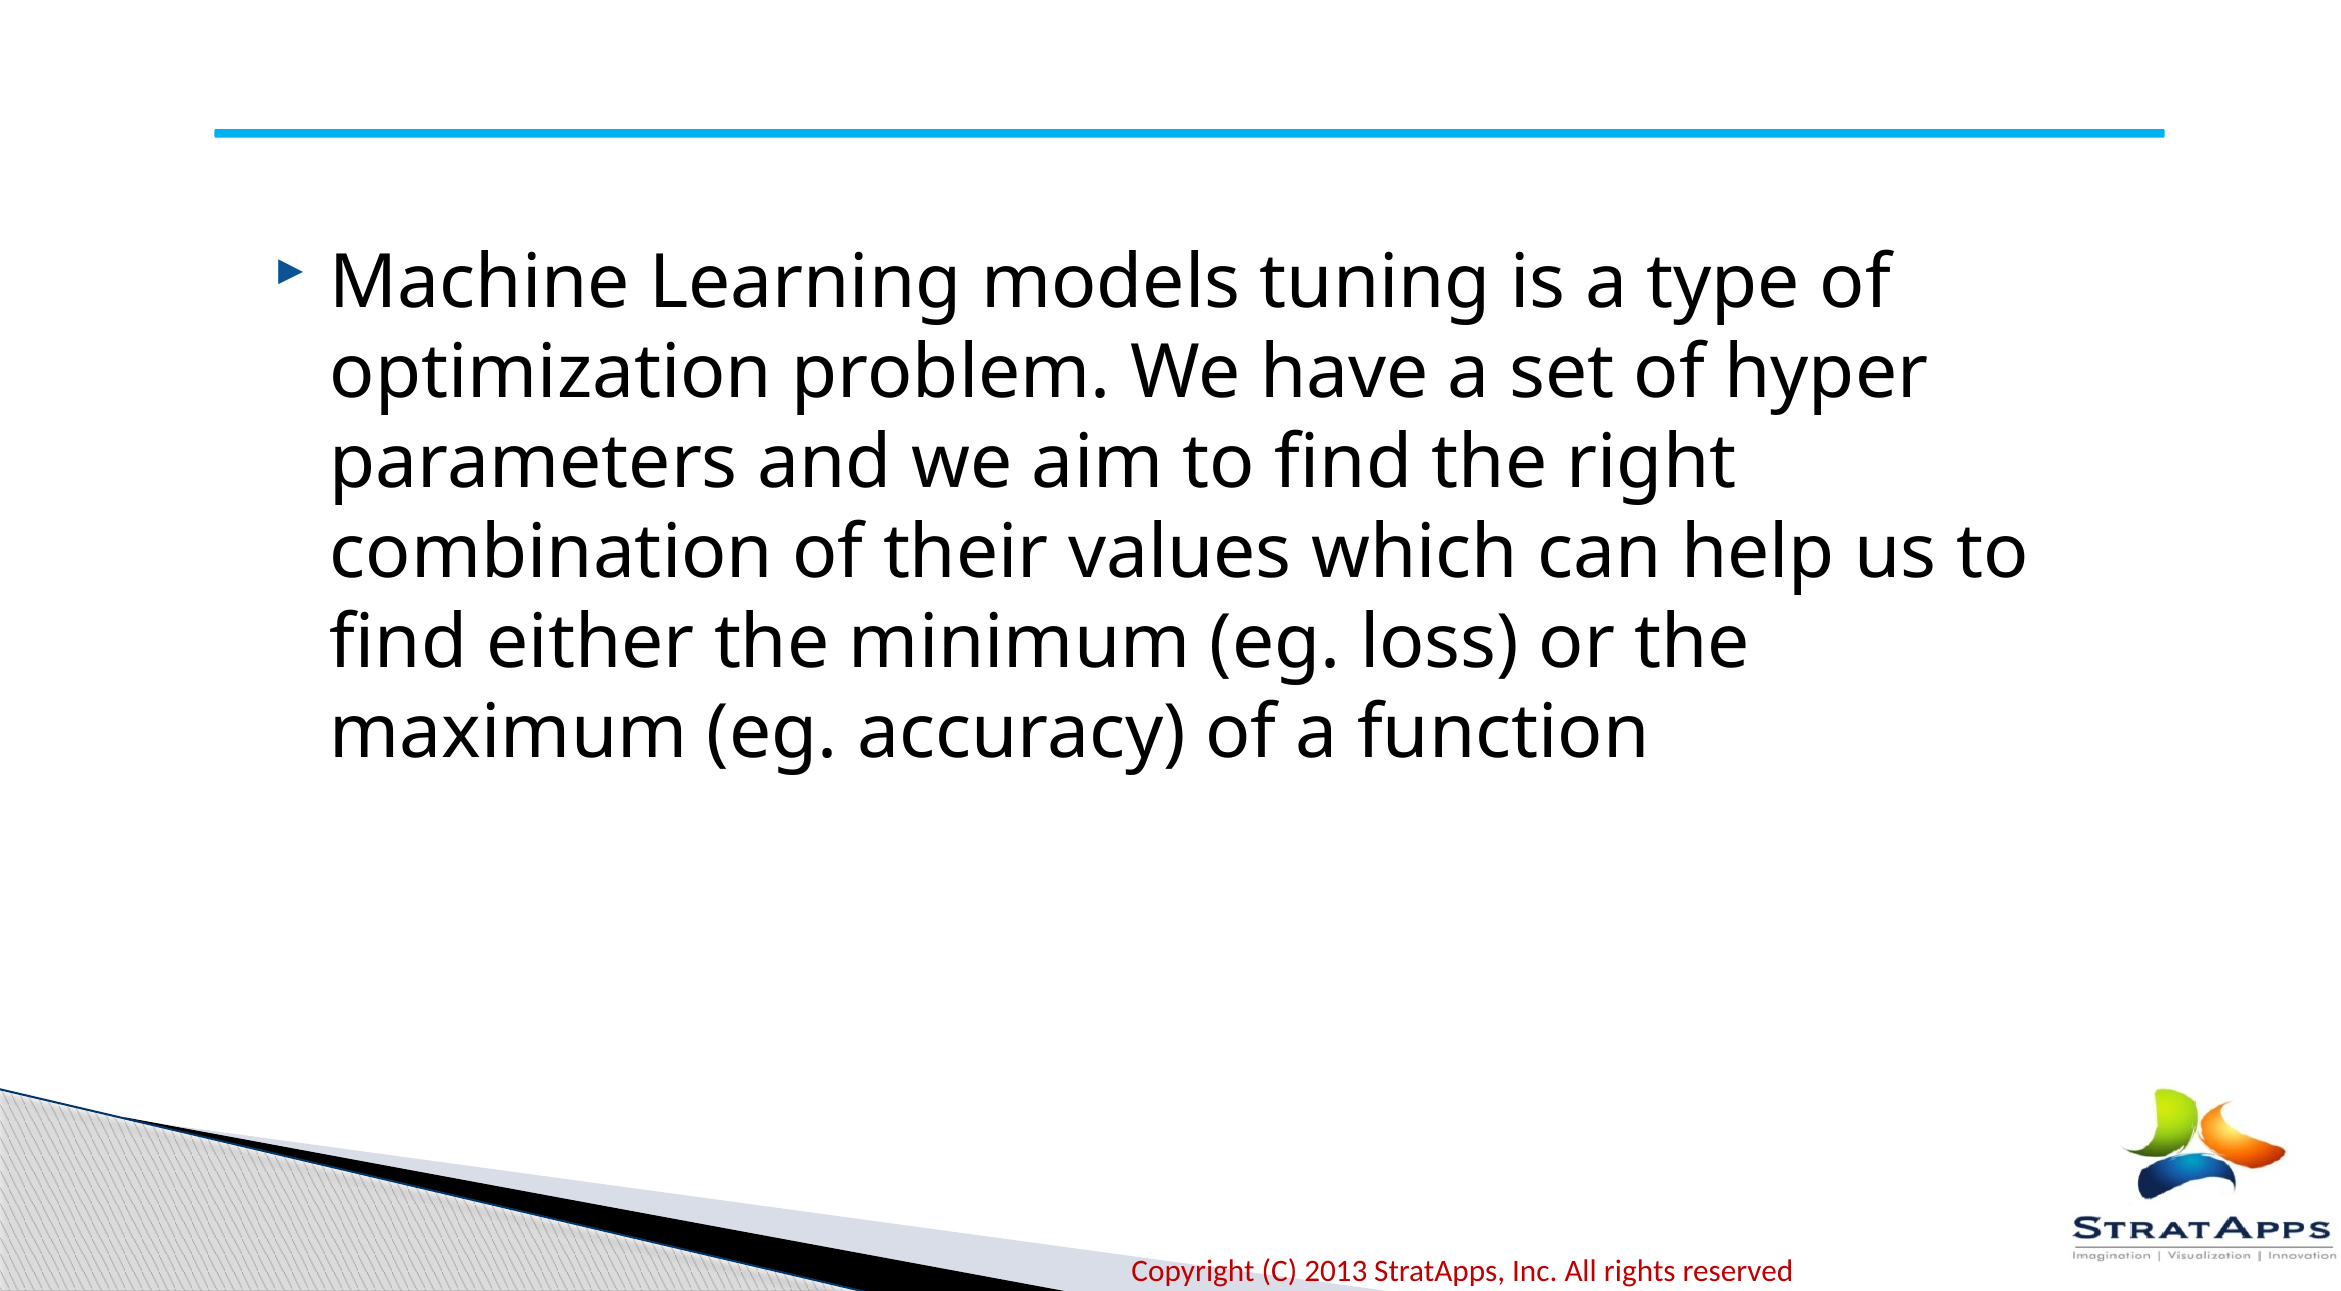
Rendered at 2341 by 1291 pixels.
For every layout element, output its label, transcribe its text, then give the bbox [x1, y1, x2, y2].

list Machine Learning models tuning is a type of optimization problem. We have a set of hyper parameters and we aim to find the right combination of their values which can help us to find either the minimum (eg. loss) or the maximum (eg. accuracy) of a function [229, 221, 2111, 1074]
picture [2067, 1060, 2341, 1291]
